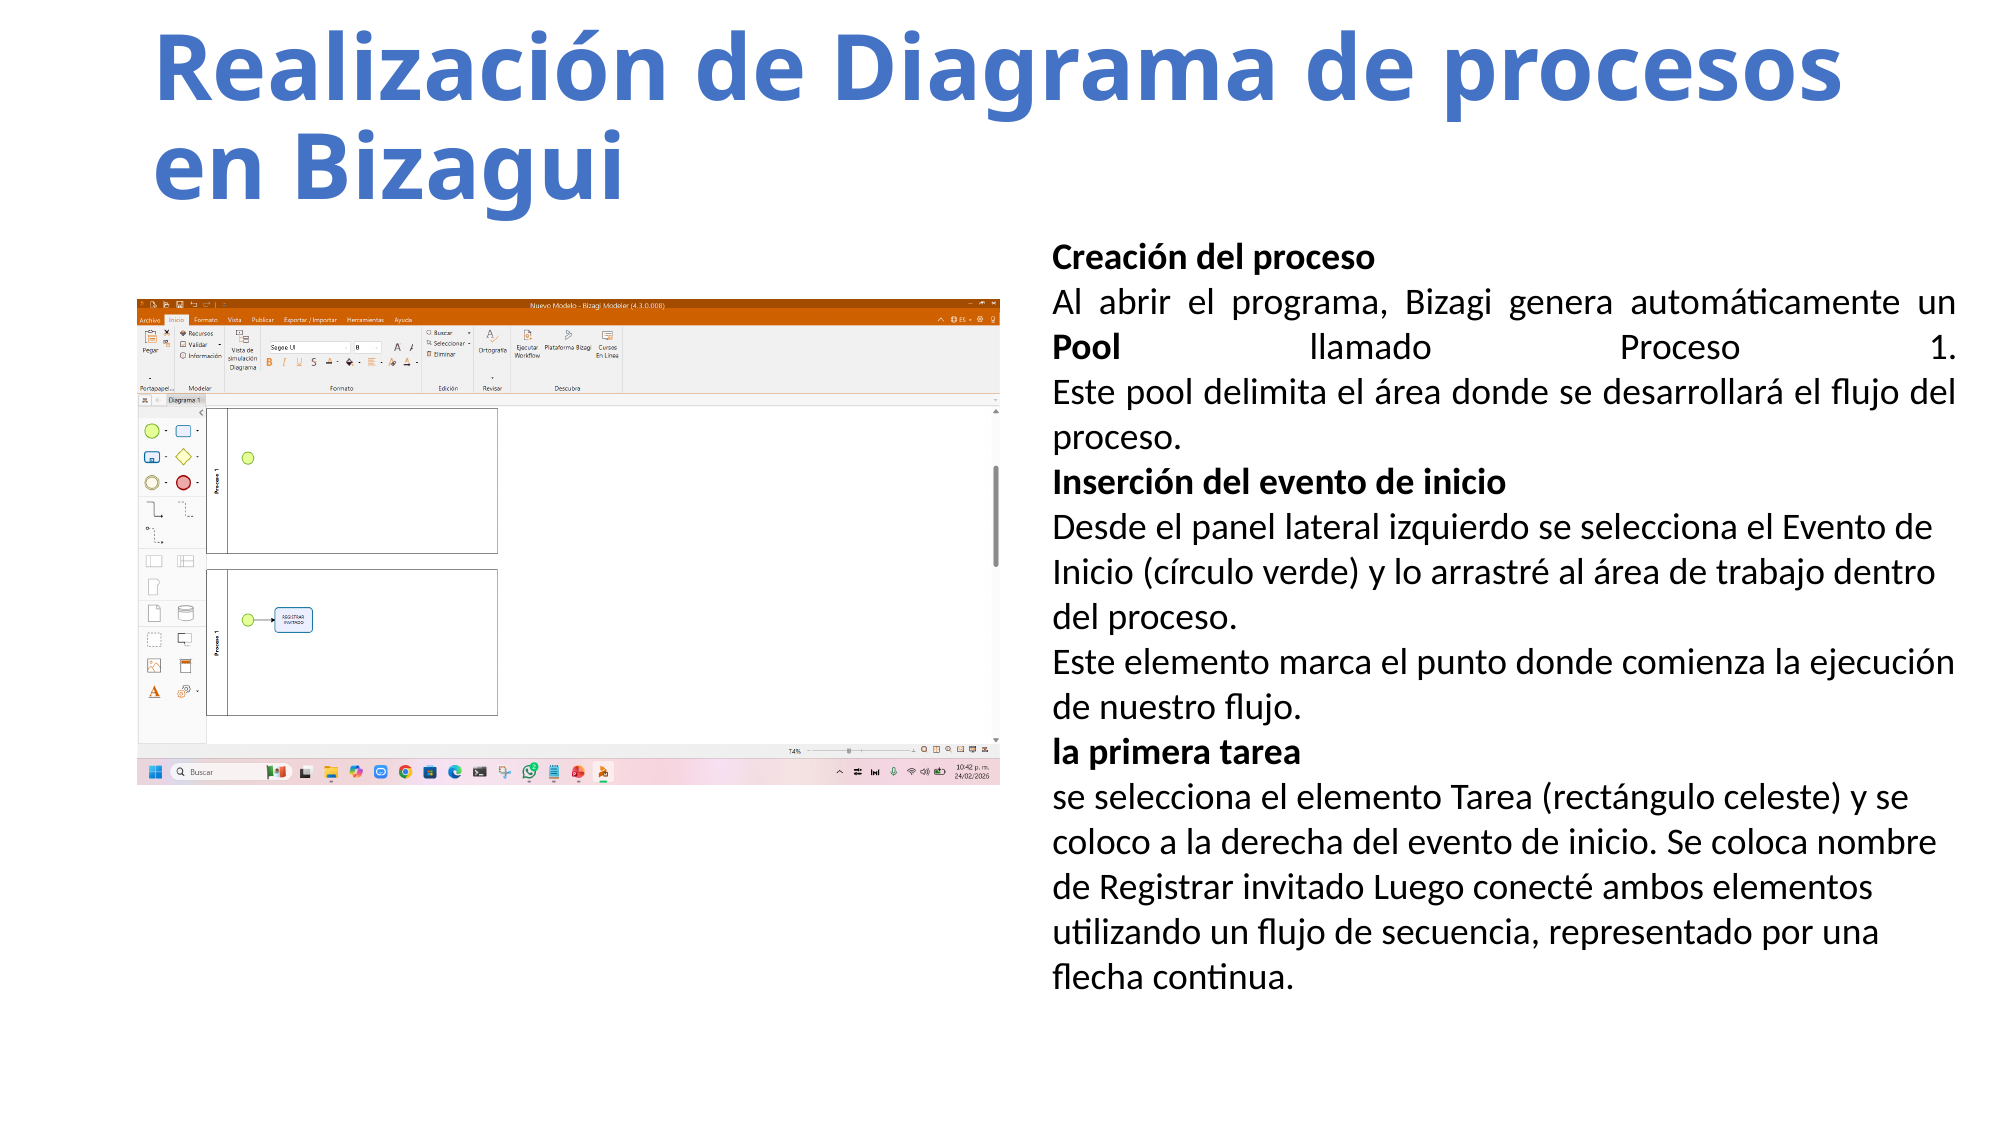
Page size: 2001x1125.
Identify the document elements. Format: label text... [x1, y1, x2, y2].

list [137, 299, 1000, 785]
title Realización de Diagrama de procesos en Bizagui [137, 39, 1973, 200]
text_box Creación del proceso Al abrir el programa, Bizagi genera automáticamente un Pool llamado Proceso 1. Este pool delimita el área donde se desarrollará el flujo del proceso. Inserción del evento de inicio Desde el panel lateral izquierdo se selecciona el Evento de Inicio (círculo verde) y lo arrastré al área de trabajo dentro del proceso. Este elemento marca el punto donde comienza la ejecución de nuestro flujo. la primera tarea se selecciona el elemento Tarea (rectángulo celeste) y se coloco a la derecha del evento de inicio. Se coloca nombre de Registrar invitado Luego conecté ambos elementos utilizando un flujo de secuencia, representado por una flecha continua. [1037, 224, 1973, 1095]
